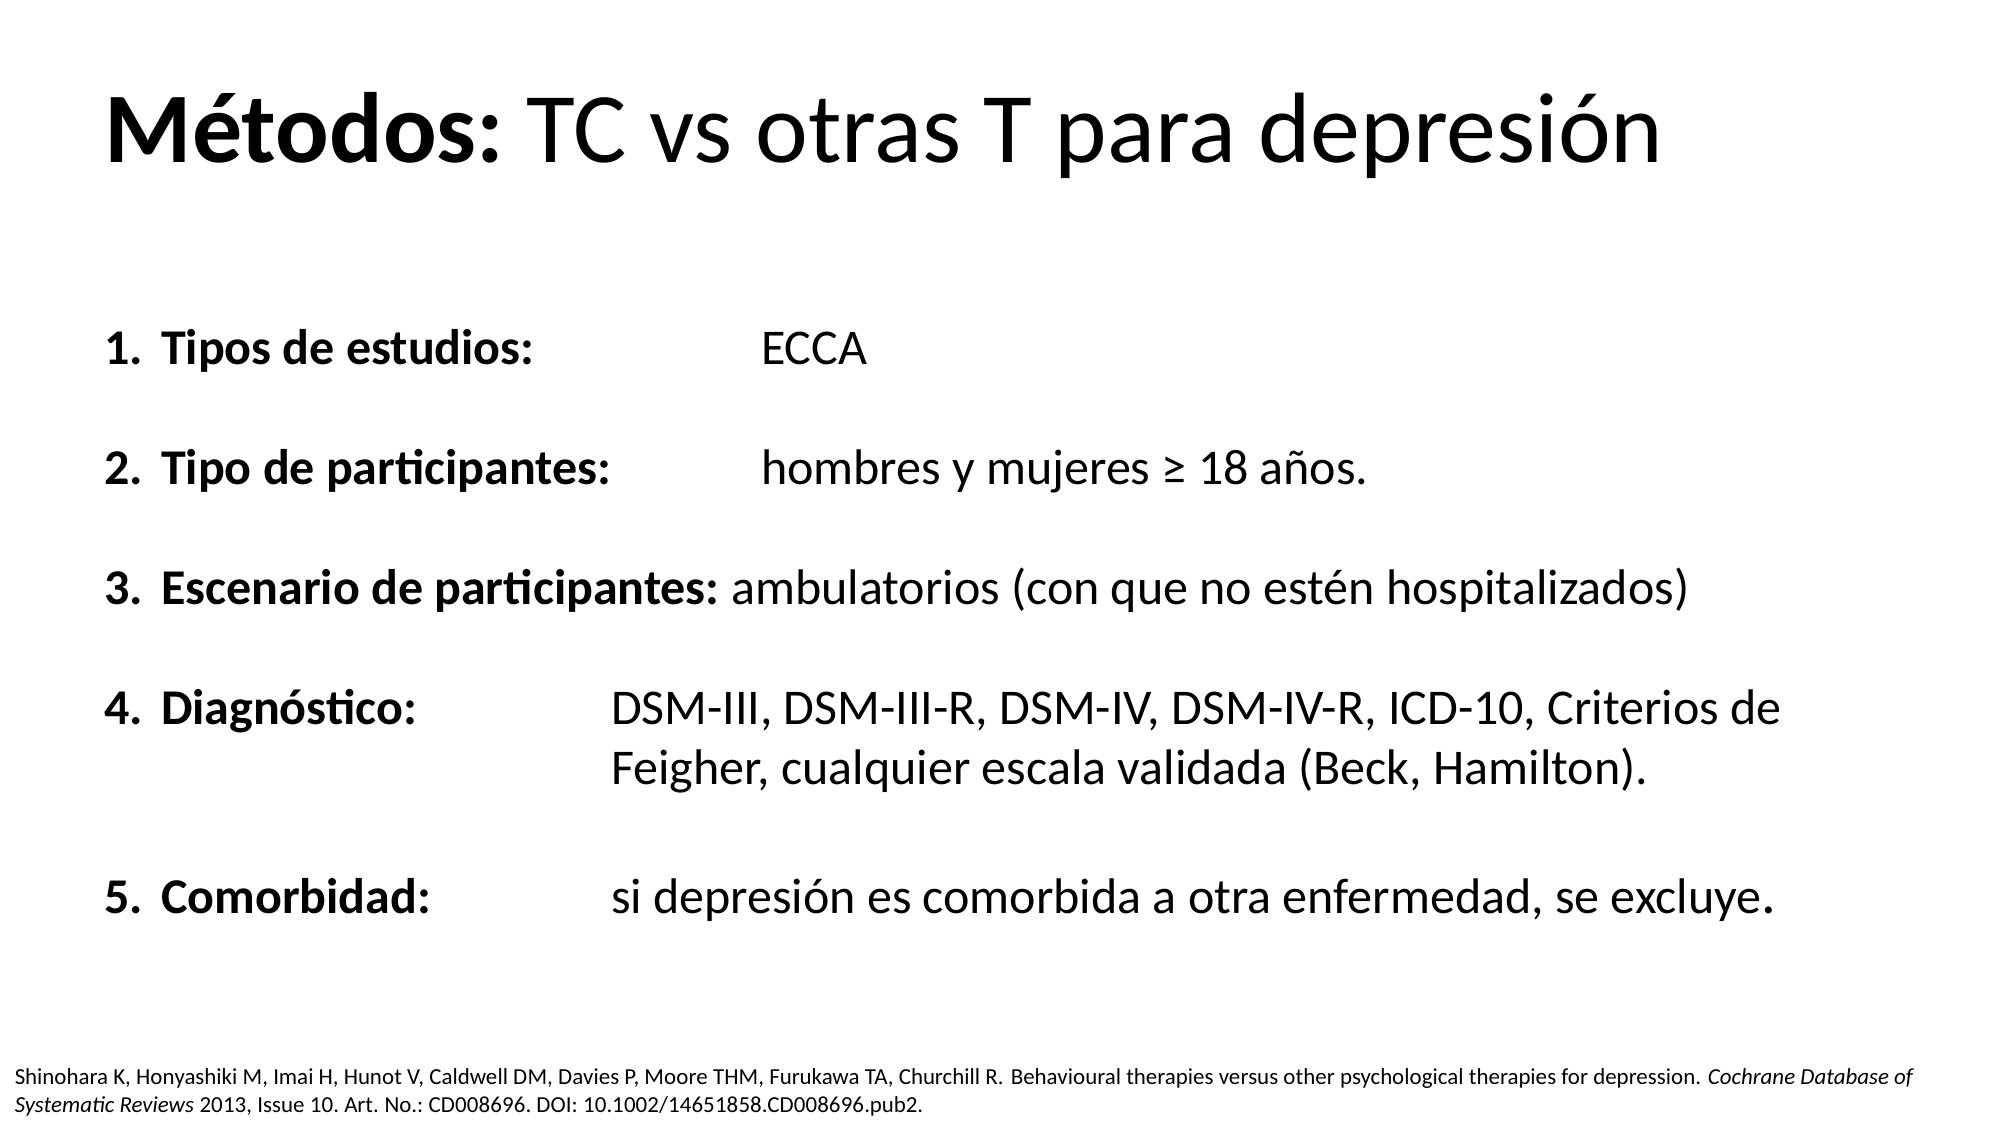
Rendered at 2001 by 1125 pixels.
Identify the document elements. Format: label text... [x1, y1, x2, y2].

text_box Shinohara K, Honyashiki M, Imai H, Hunot V, Caldwell DM, Davies P, Moore THM, Furukawa TA, Churchill R. Behavioural therapies versus other psychological therapies for depression. Cochrane Database of Systematic Reviews 2013, Issue 10. Art. No.: CD008696. DOI: 10.1002/14651858.CD008696.pub2. [0, 1054, 2000, 1124]
text_box Métodos: TC vs otras T para depresión [89, 55, 1897, 191]
text_box Tipos de estudios: ECCA Tipo de participantes: hombres y mujeres ≥ 18 años. Escenario de participantes: ambulatorios (con que no estén hospitalizados) Diagnóstico: DSM-III, DSM-III-R, DSM-IV, DSM-IV-R, ICD-10, Criterios de Feigher, cualquier escala validada (Beck, Hamilton). Comorbidad: si depresión es comorbida a otra enfermedad, se excluye. [89, 307, 1897, 933]
